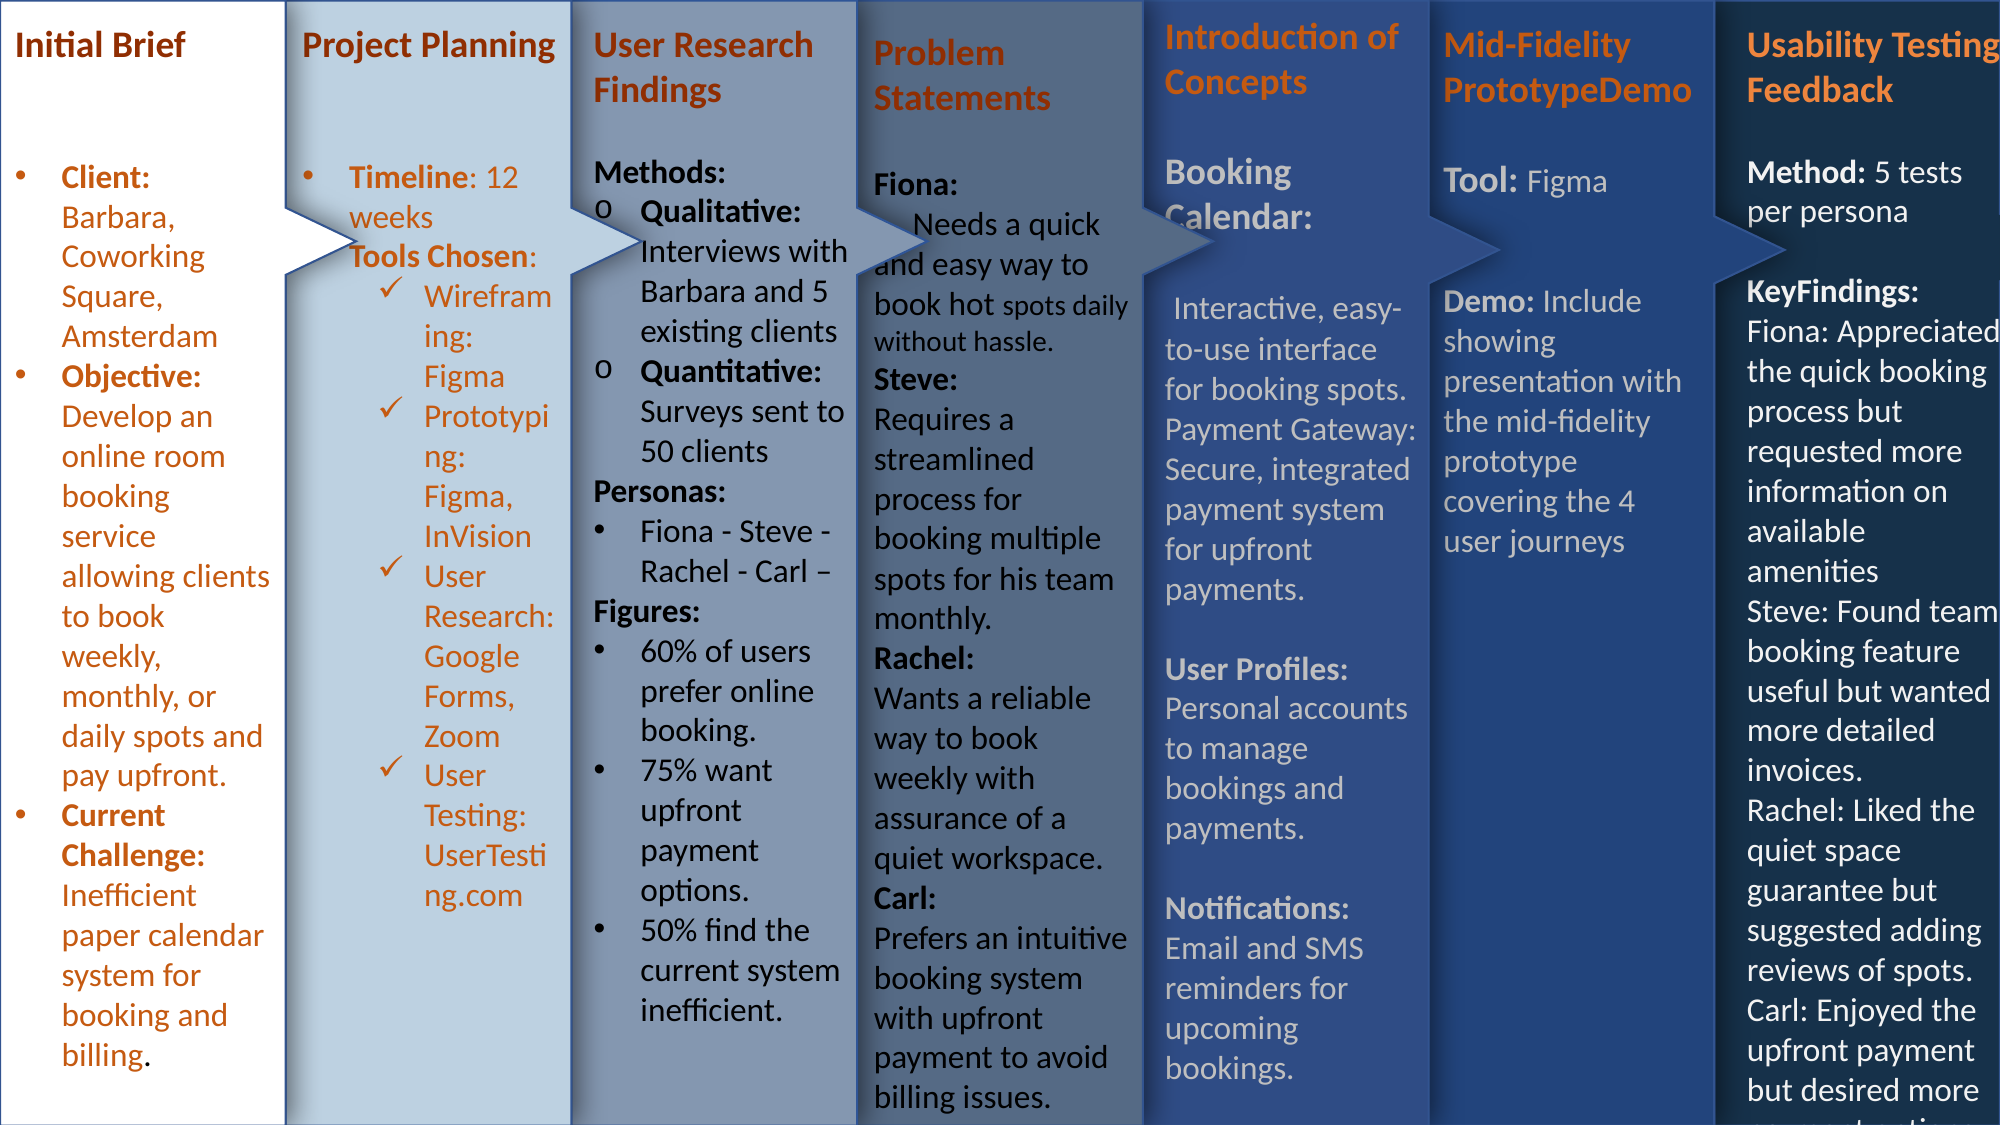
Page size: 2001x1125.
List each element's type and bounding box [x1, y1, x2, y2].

text_box [1499, 0, 1785, 1125]
text_box [642, 0, 928, 1125]
text_box [1214, 0, 1499, 1125]
text_box [357, 0, 642, 1125]
text_box [928, 0, 1214, 1125]
text_box [1921, 315, 2000, 573]
text_box [1785, 0, 2000, 1125]
text_box [0, 0, 357, 1125]
